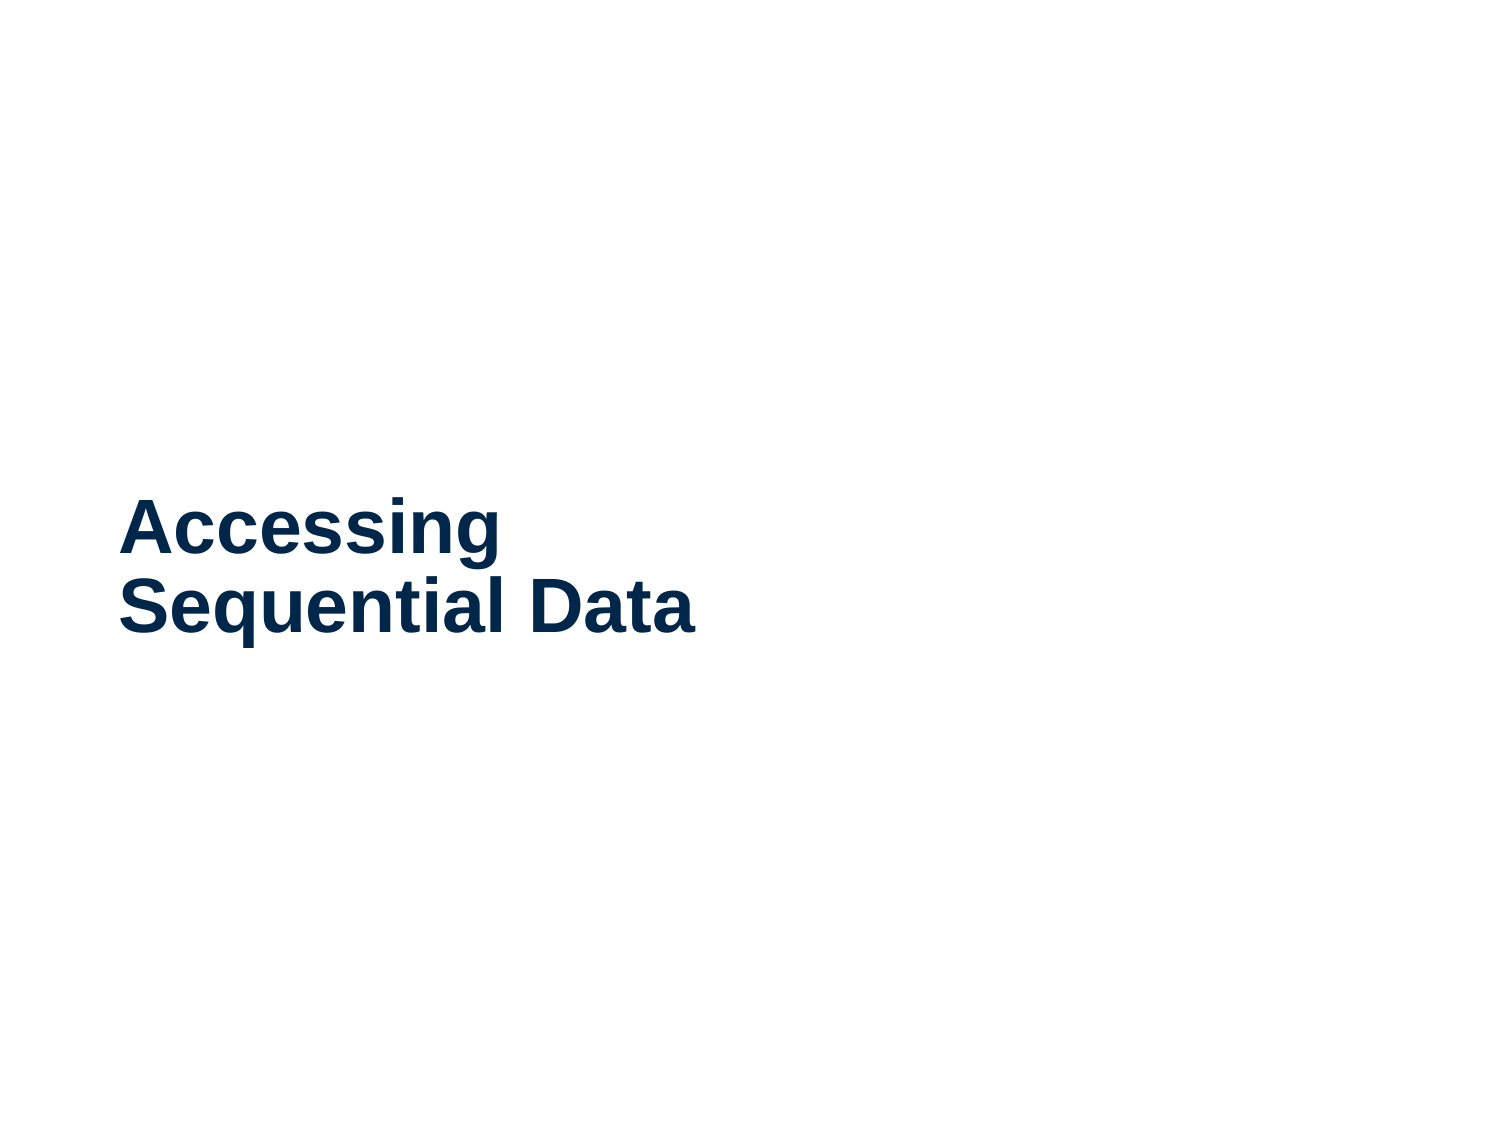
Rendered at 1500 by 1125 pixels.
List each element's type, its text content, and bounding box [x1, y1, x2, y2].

title Accessing Sequential Data [0, 485, 826, 666]
